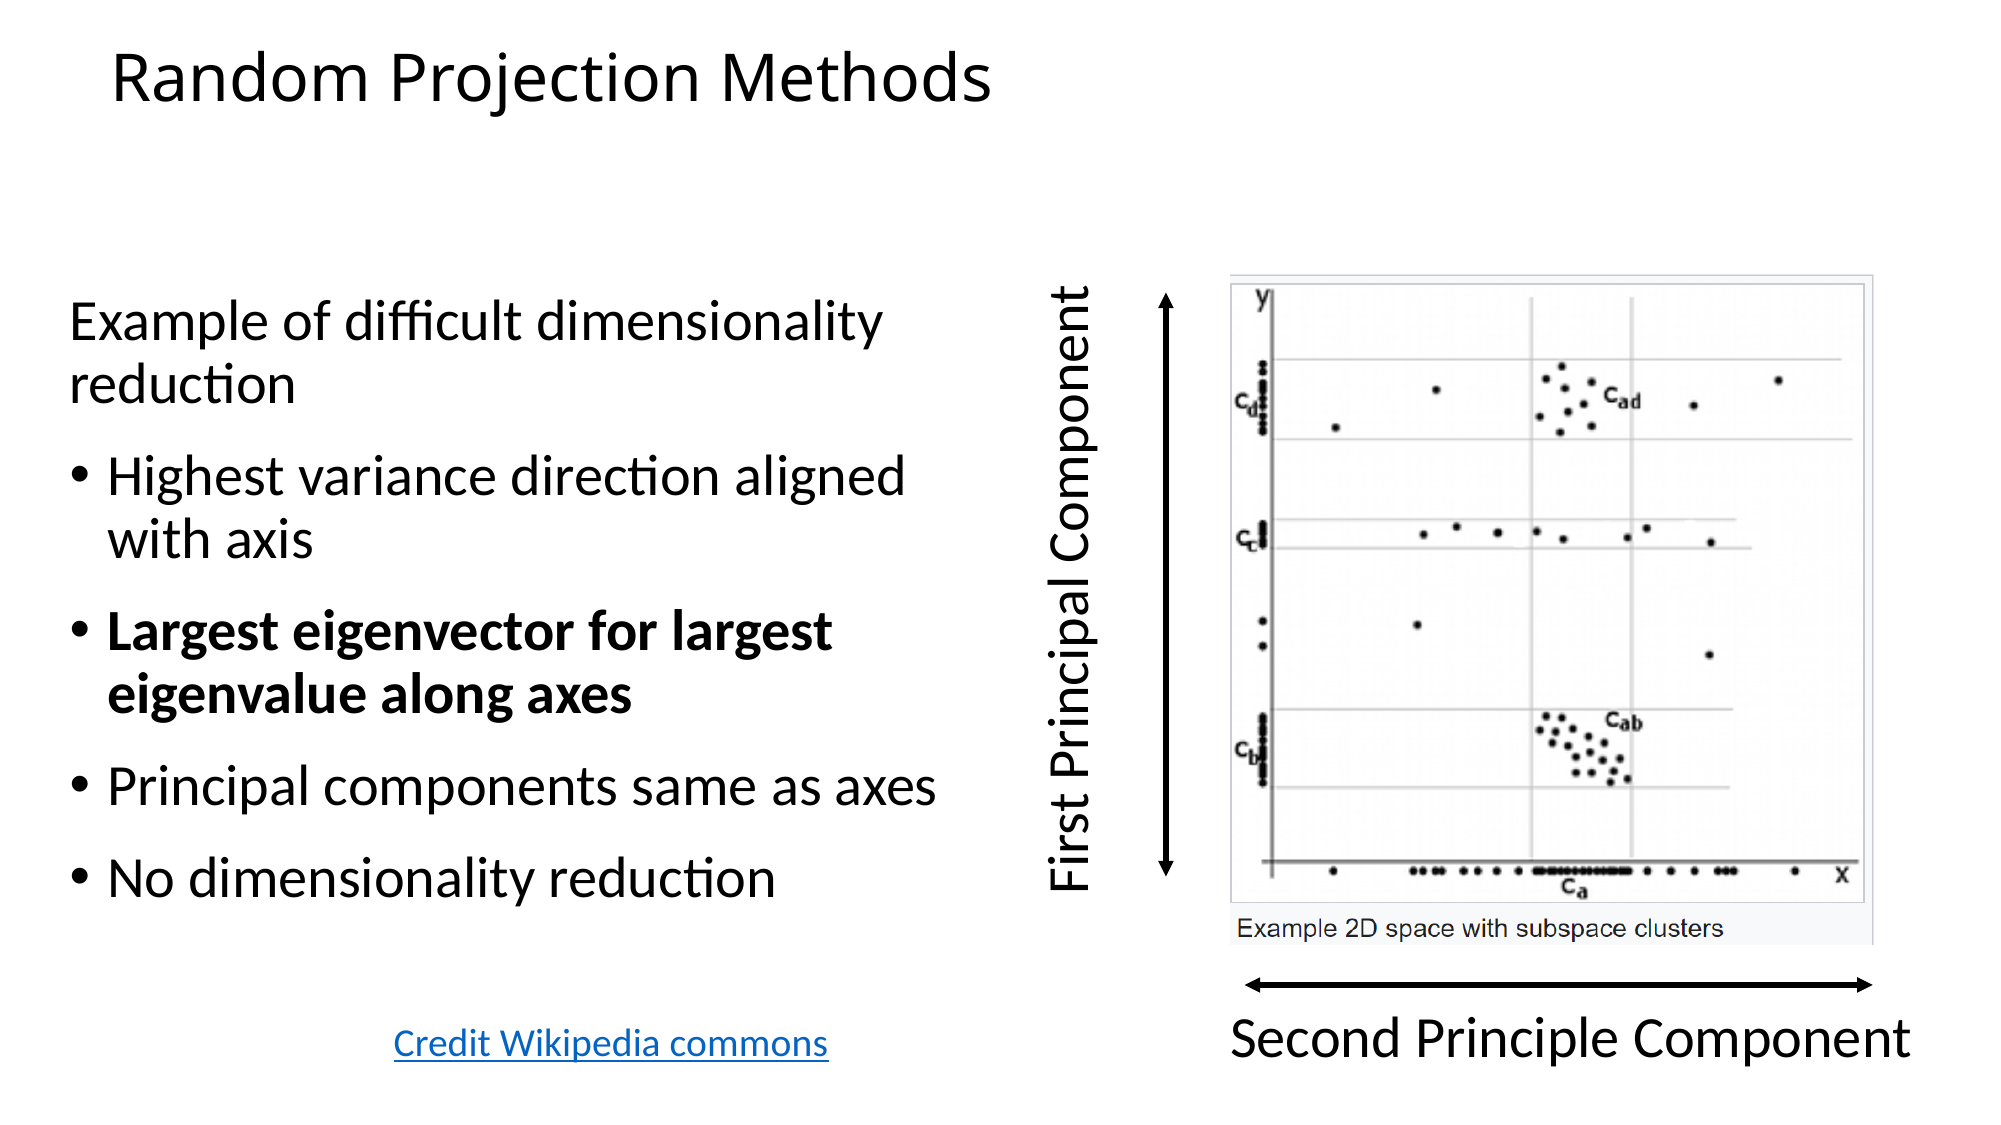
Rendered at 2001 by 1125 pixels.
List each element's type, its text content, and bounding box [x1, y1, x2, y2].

picture [1230, 259, 1884, 945]
title Random Projection Methods [95, 36, 1821, 124]
text_box Credit Wikipedia commons [359, 1015, 861, 1074]
text_box Second Principle Component [1165, 999, 1977, 1089]
list Example of difficult dimensionality reduction Highest variance direction aligned with axis Largest eigenvector for largest eigenvalue along axes Principal components same as axes No dimensionality reduction [54, 283, 992, 1076]
text_box First Principal Component [1030, 246, 1120, 932]
